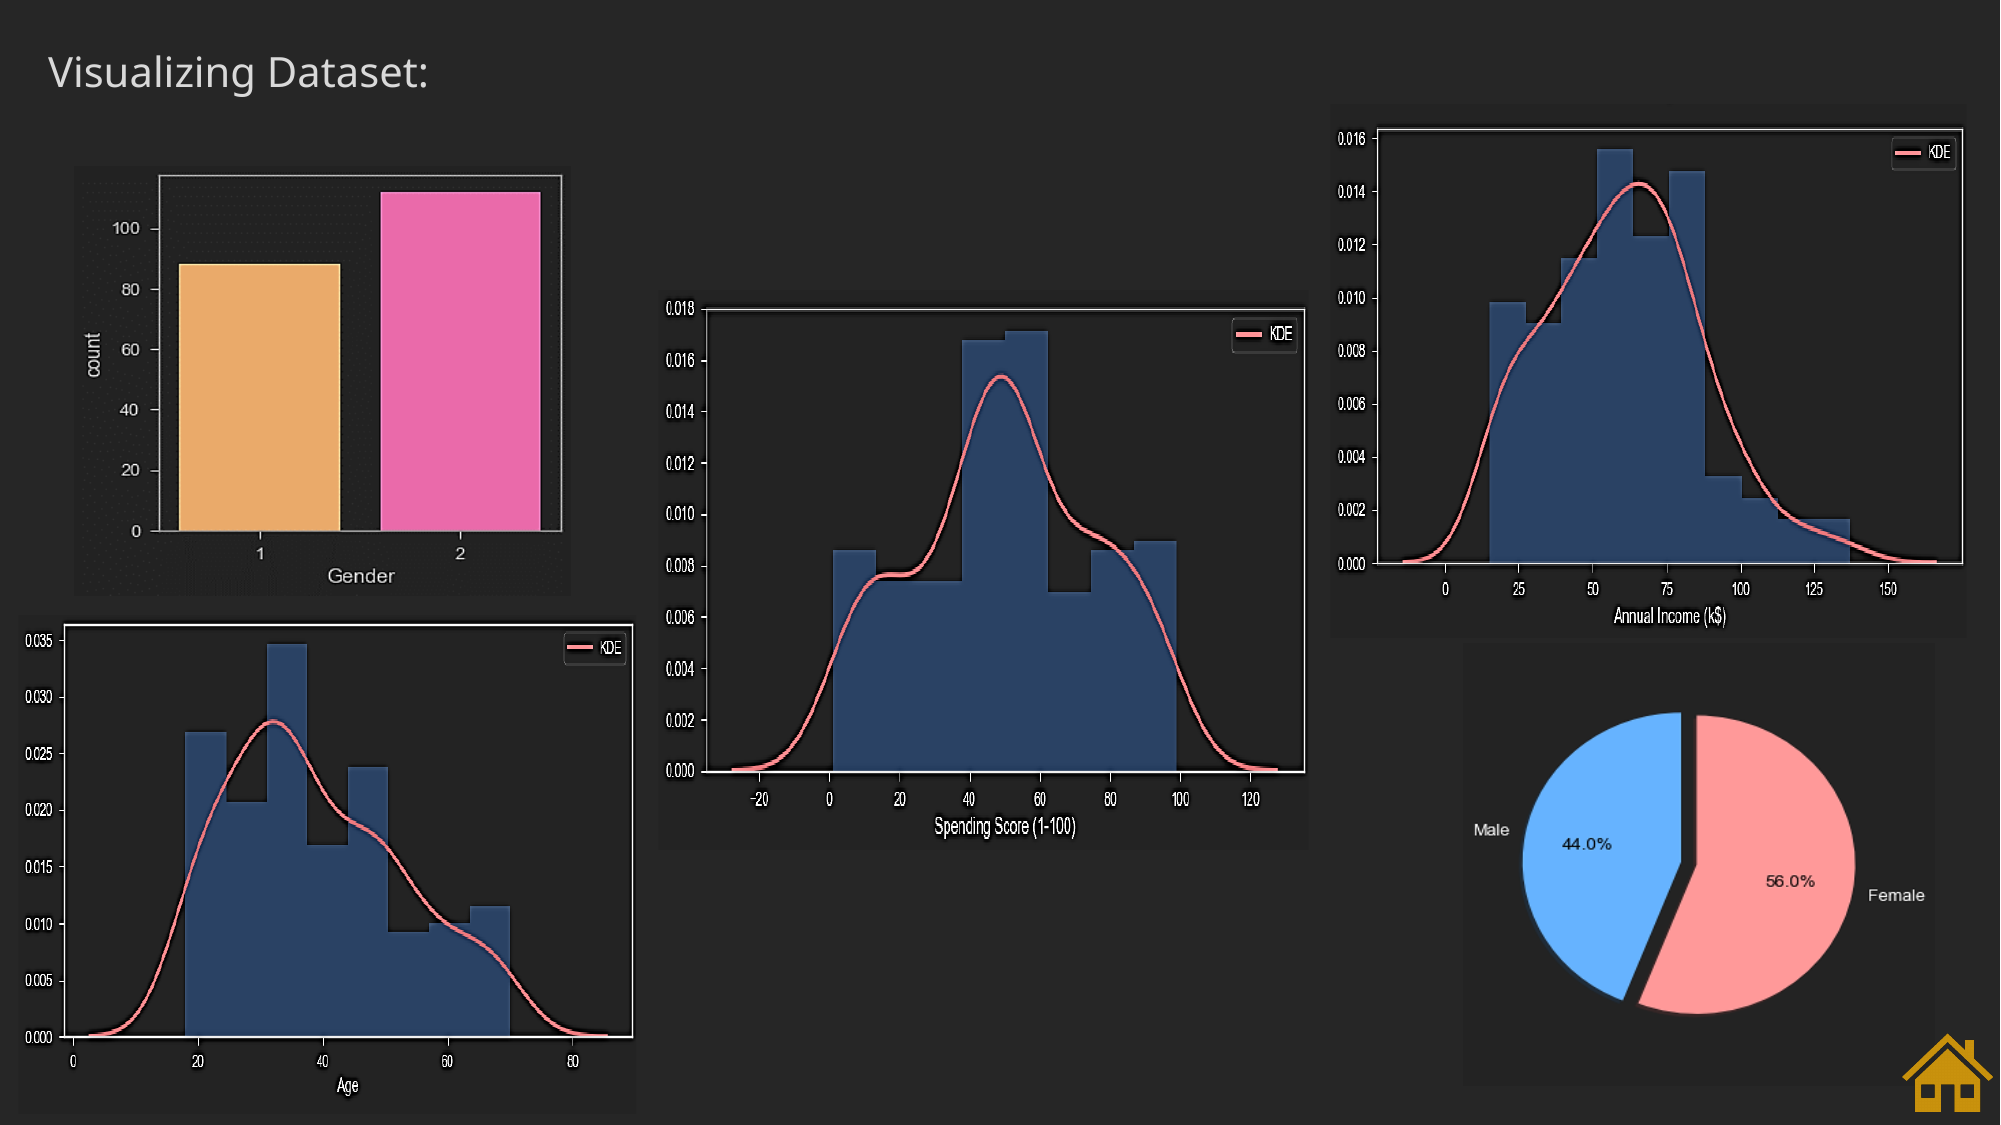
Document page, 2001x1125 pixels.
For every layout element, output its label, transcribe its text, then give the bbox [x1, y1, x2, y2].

text_box Visualizing Dataset: [33, 38, 1034, 104]
picture [1463, 643, 2000, 1125]
picture [74, 166, 571, 596]
picture [658, 289, 1309, 865]
picture [18, 615, 637, 1114]
picture [1330, 104, 1967, 638]
